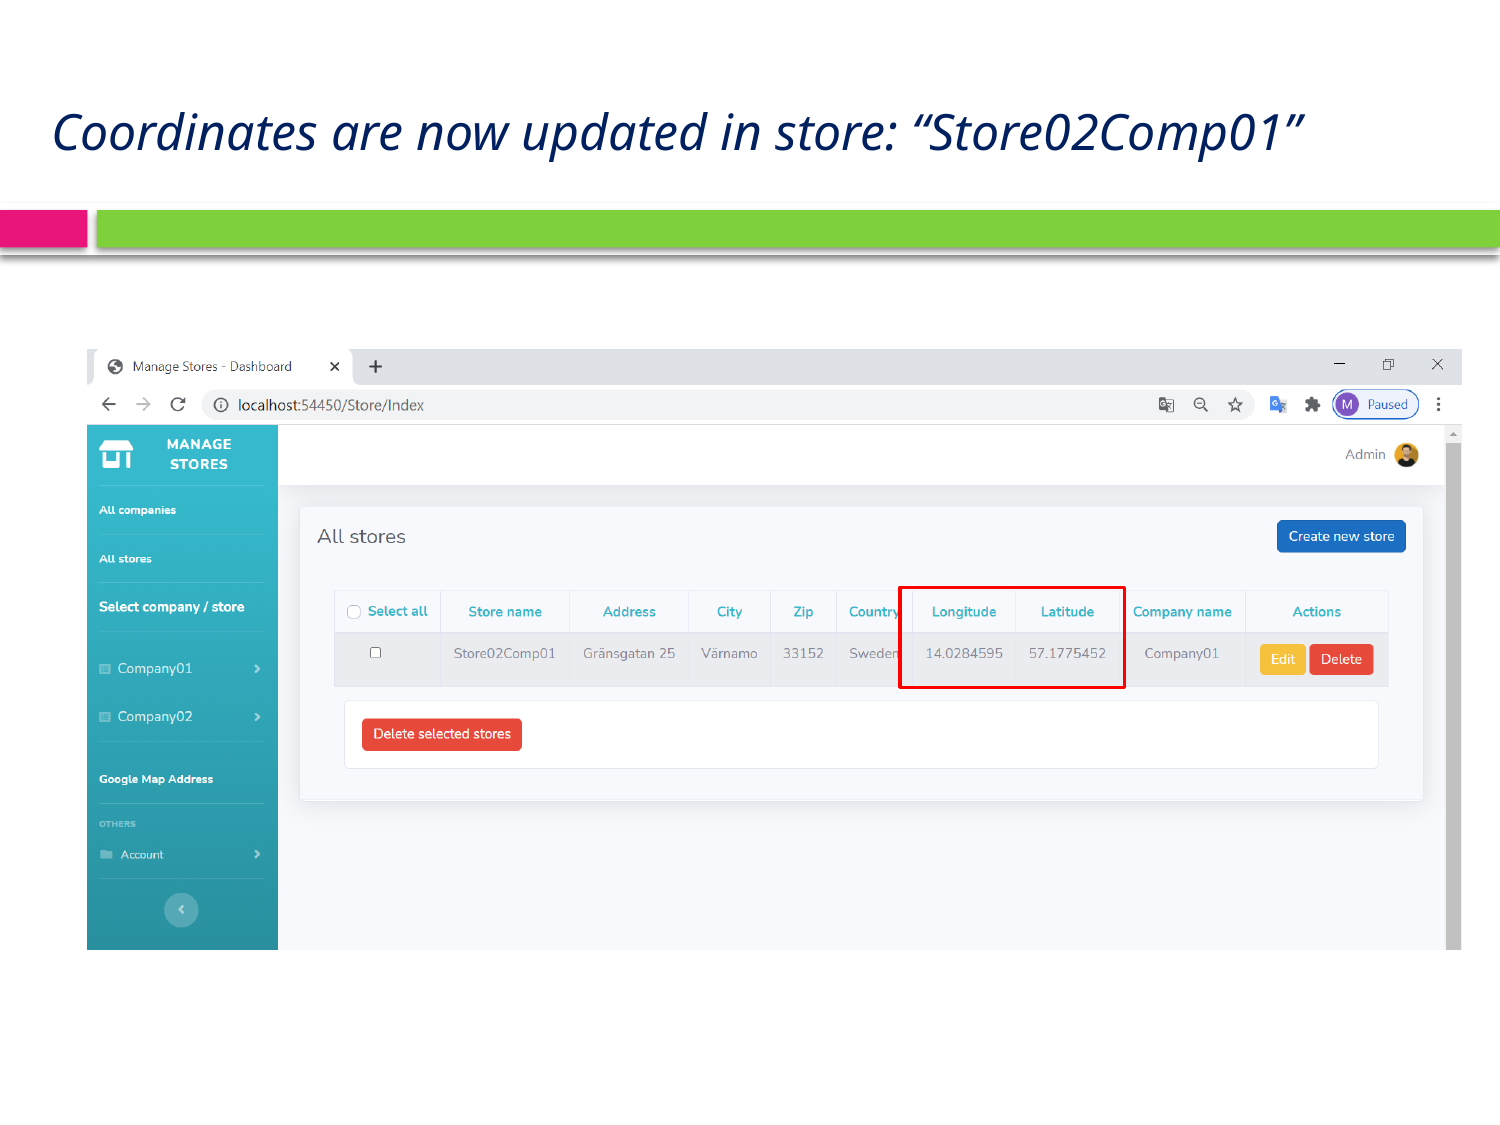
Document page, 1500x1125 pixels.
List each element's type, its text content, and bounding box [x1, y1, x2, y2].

picture [87, 349, 1462, 951]
text_box Coordinates are now updated in store: “Store02Comp01” [36, 92, 1318, 168]
